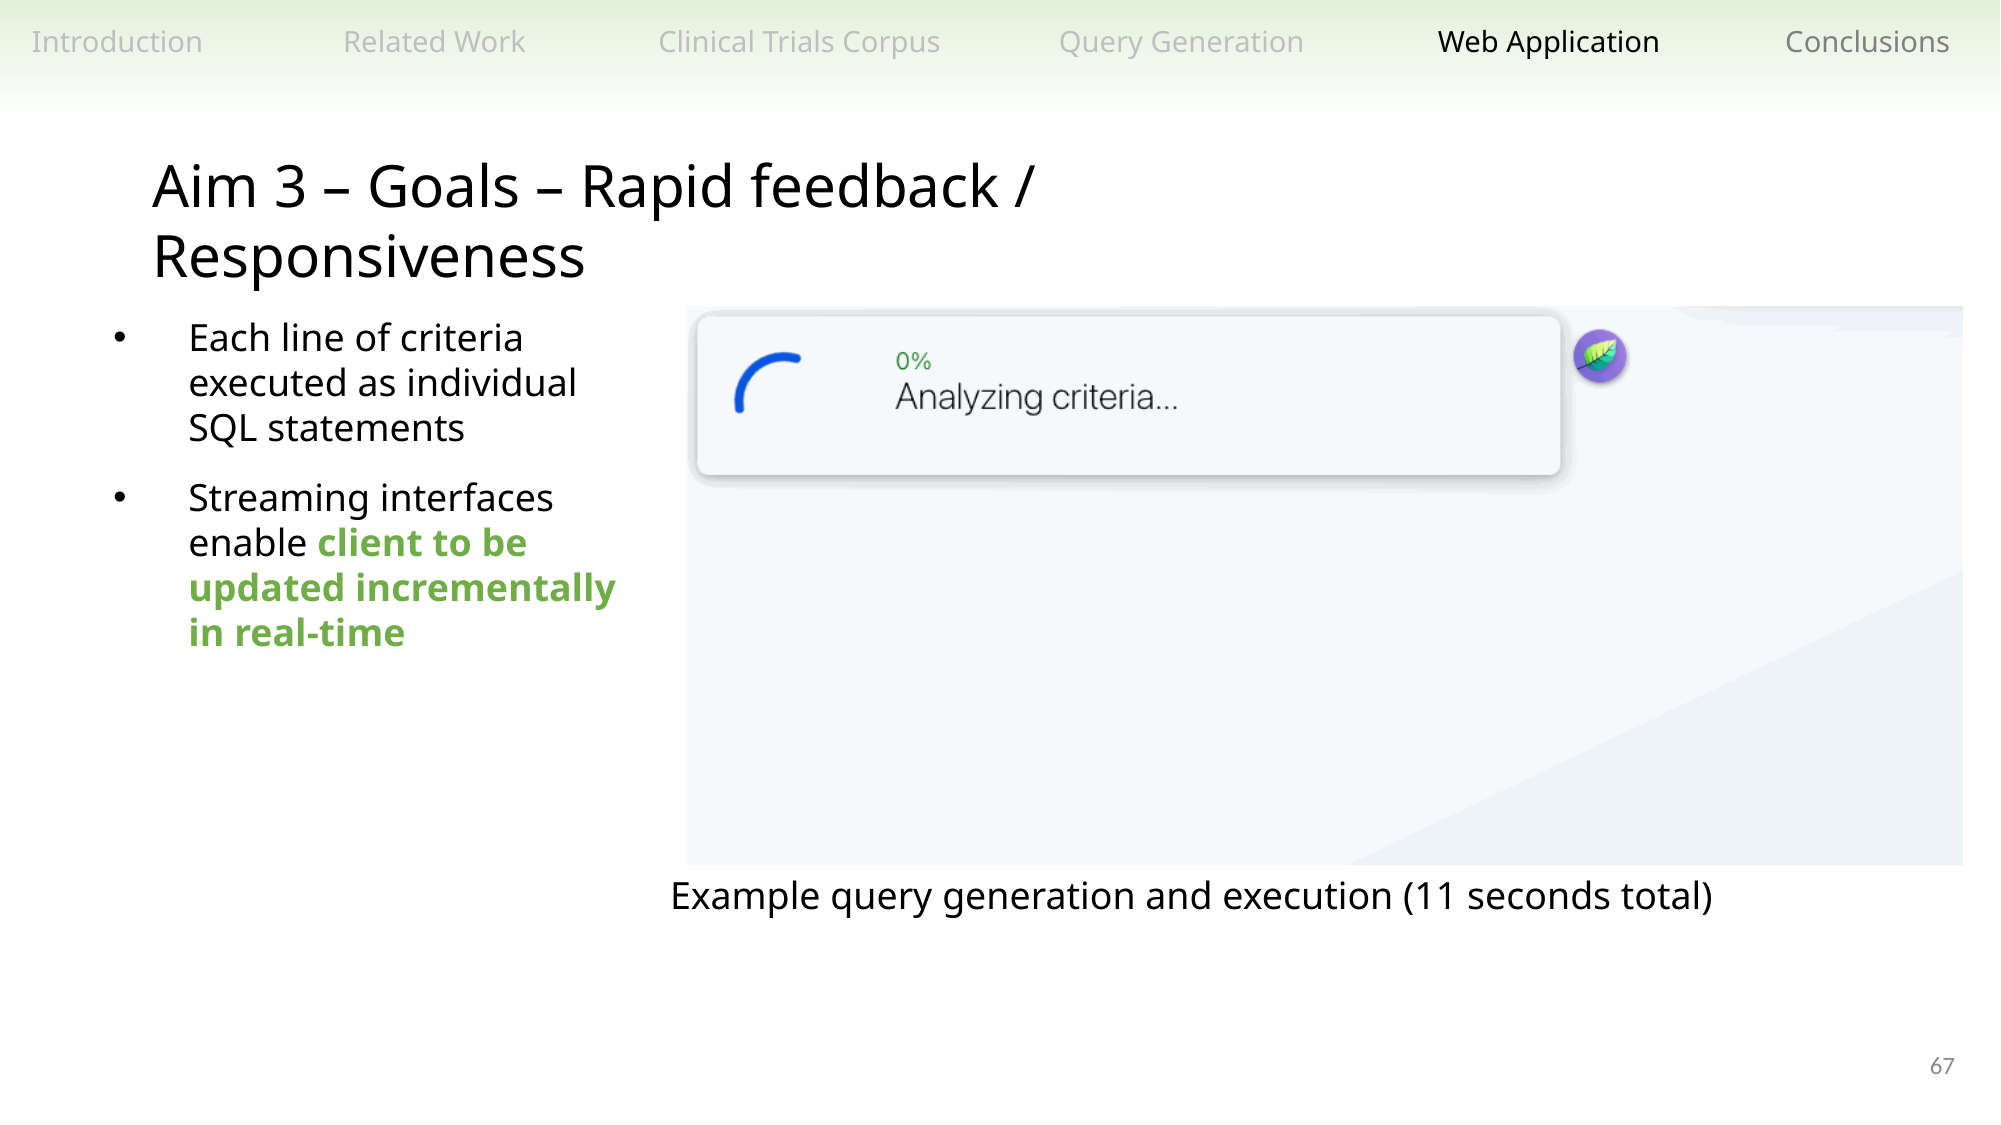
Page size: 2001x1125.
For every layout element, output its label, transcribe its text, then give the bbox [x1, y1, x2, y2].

text_box Example query generation and execution (11 seconds total) [655, 864, 1729, 925]
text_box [24, 15, 1963, 67]
text_box Aim 3 – Goals – Rapid feedback / Responsiveness [137, 141, 1457, 297]
slide_number 67 [1520, 1035, 1971, 1096]
picture [687, 306, 1963, 865]
text_box Each line of criteria executed as individual SQL statements Streaming interfaces enable client to be updated incrementally in real-time [98, 306, 671, 662]
